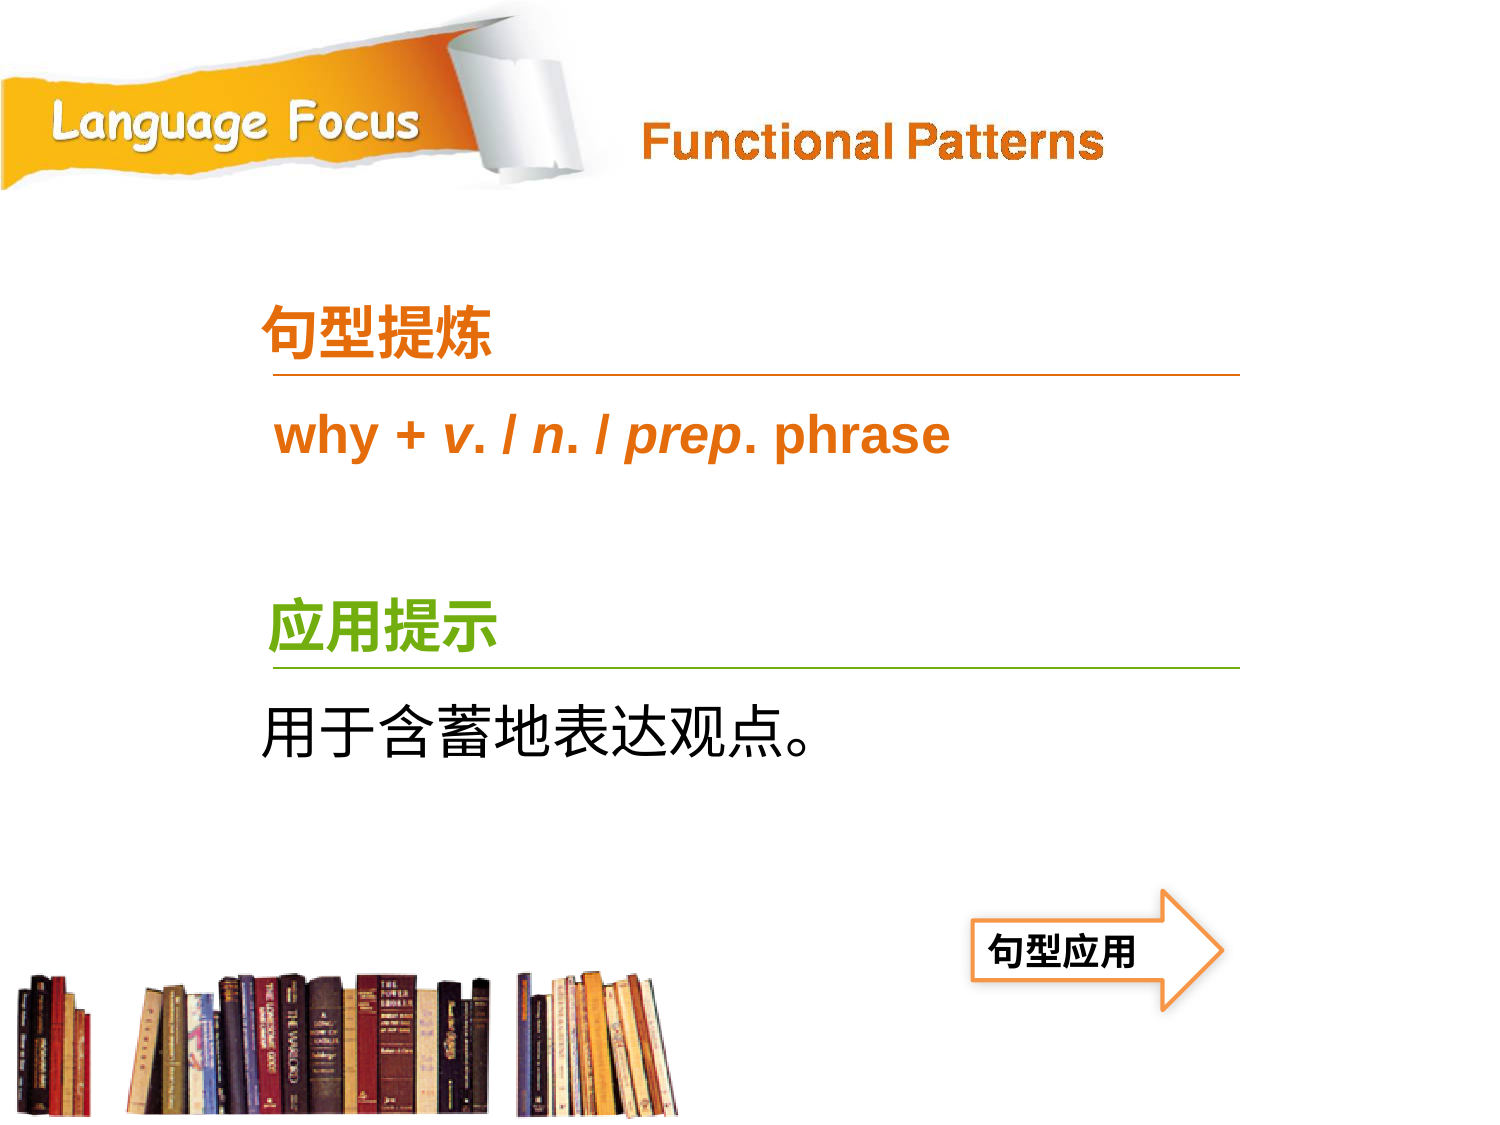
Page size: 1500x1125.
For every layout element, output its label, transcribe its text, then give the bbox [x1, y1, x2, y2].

picture [0, 963, 691, 1122]
text_box 应用提示 [252, 582, 560, 667]
text_box 句型应用 [970, 888, 1225, 1013]
text_box 句型提炼 [246, 289, 567, 374]
picture [0, 0, 1187, 192]
text_box why + v. / n. / prep. phrase [259, 398, 1289, 530]
text_box 用于含蓄地表达观点。 [246, 699, 1300, 773]
